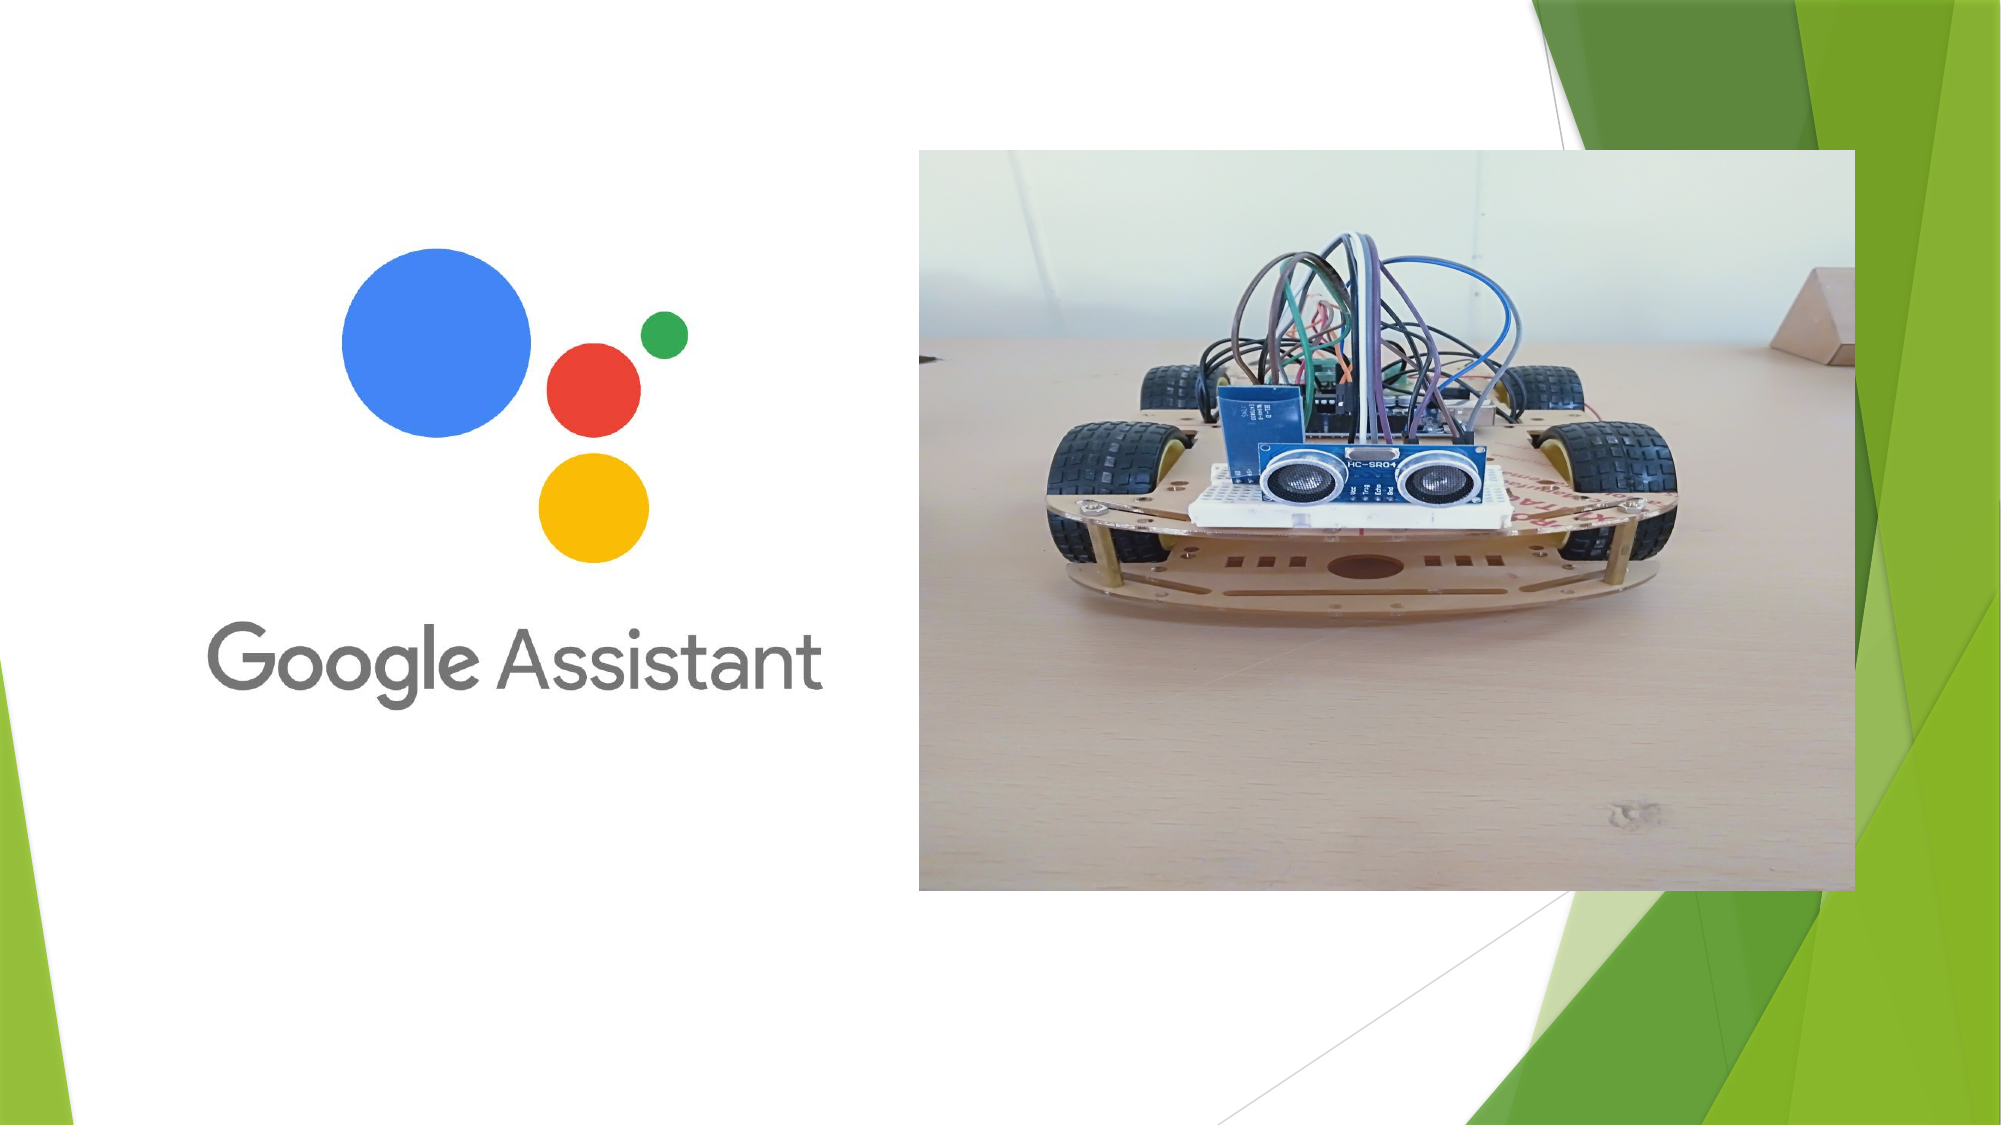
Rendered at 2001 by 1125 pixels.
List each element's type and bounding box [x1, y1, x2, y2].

picture [28, 149, 1855, 892]
